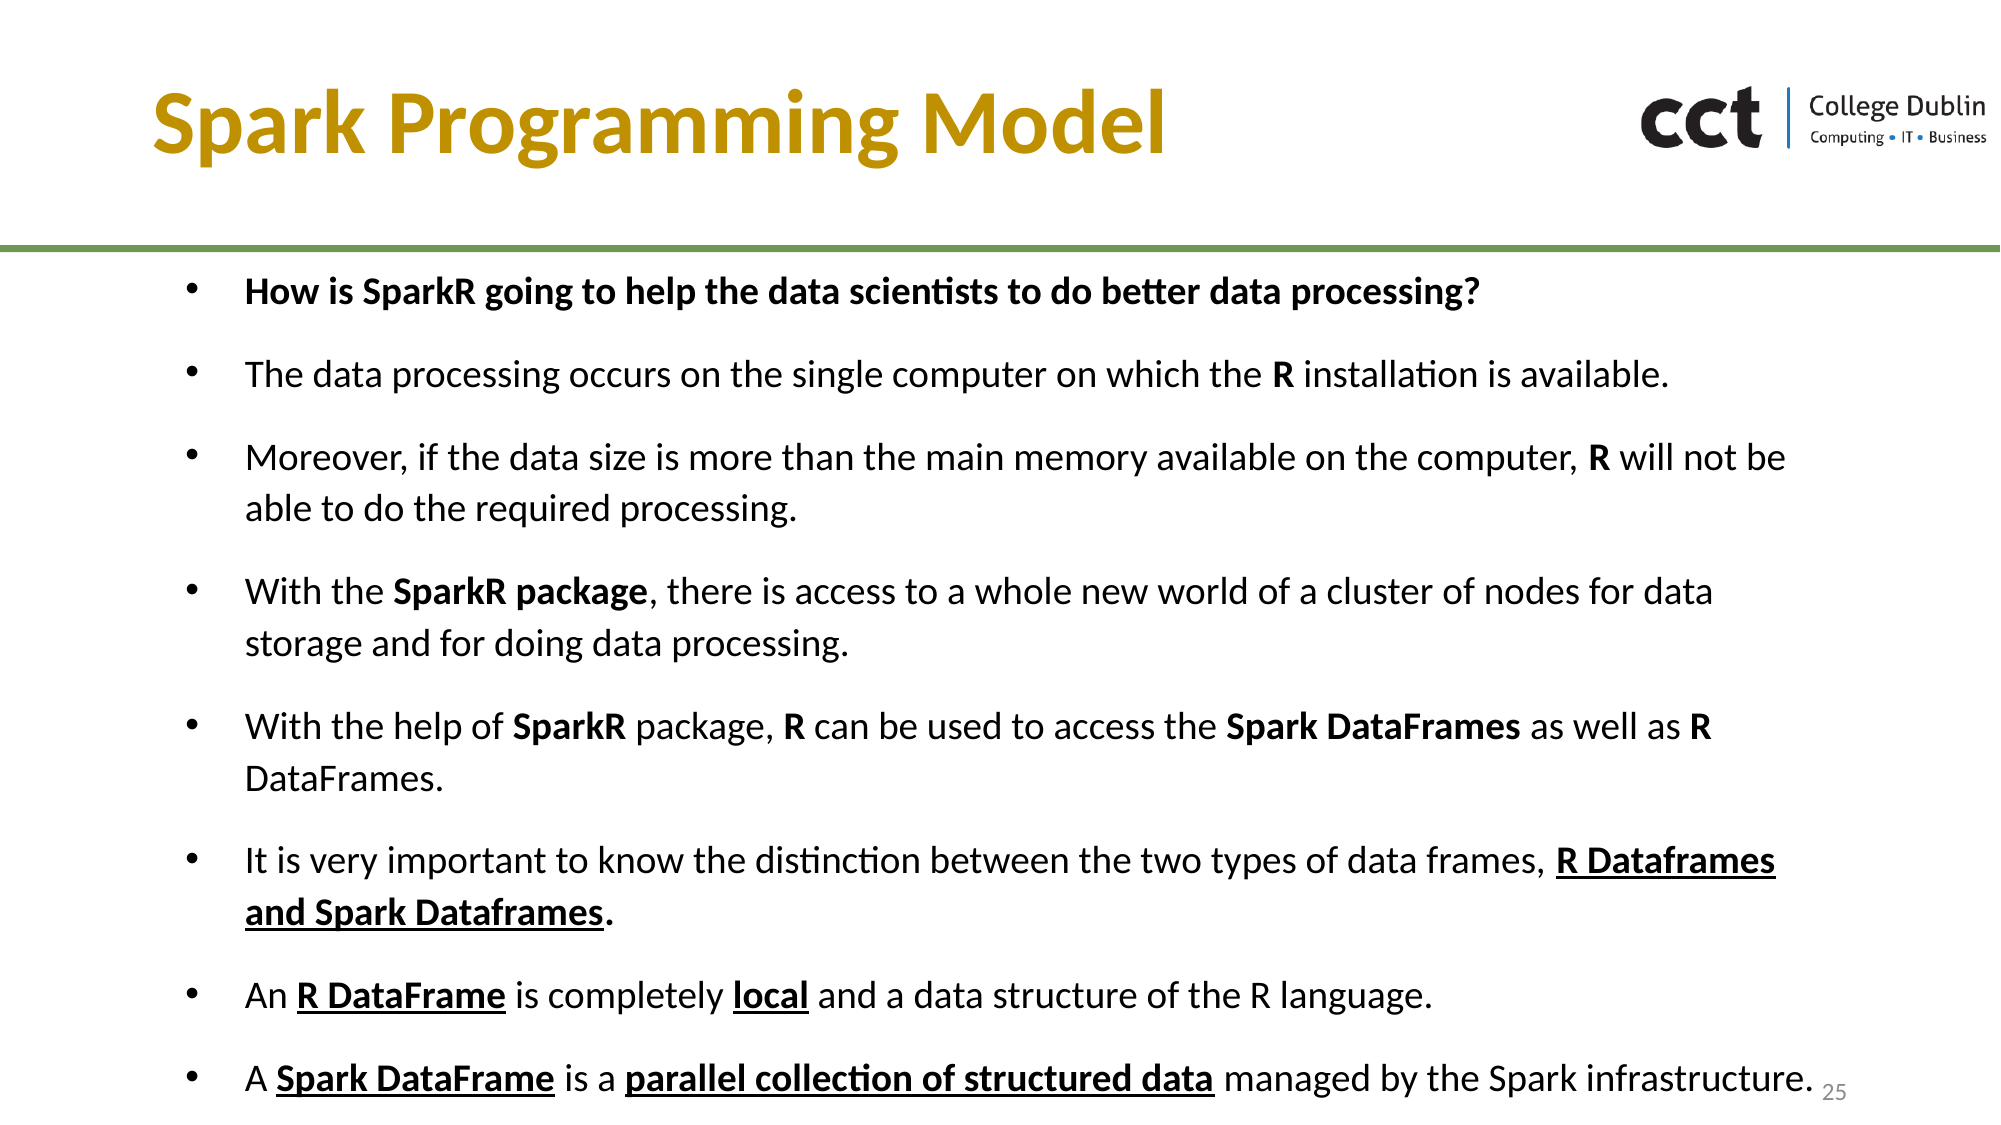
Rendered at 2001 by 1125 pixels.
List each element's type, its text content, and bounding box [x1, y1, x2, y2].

slide_number 25 [1412, 1060, 1863, 1120]
picture [1638, 71, 1996, 166]
title Spark Programming Model [137, 15, 1618, 233]
list How is SparkR going to help the data scientists to do better data processing? The data processing occurs on the single computer on which the R installation is available. Moreover, if the data size is more than the main memory available on the computer, R will not be able to do the required processing. With the SparkR package, there is access to a whole new world of a cluster of nodes for data storage and for doing data processing. With the help of SparkR package, R can be used to access the Spark DataFrames as well as R DataFrames. It is very important to know the distinction between the two types of data frames, R Dataframes and Spark Dataframes. An R DataFrame is completely local and a data structure of the R language. A Spark DataFrame is a parallel collection of structured data managed by the Spark infrastructure. [170, 252, 1850, 1119]
